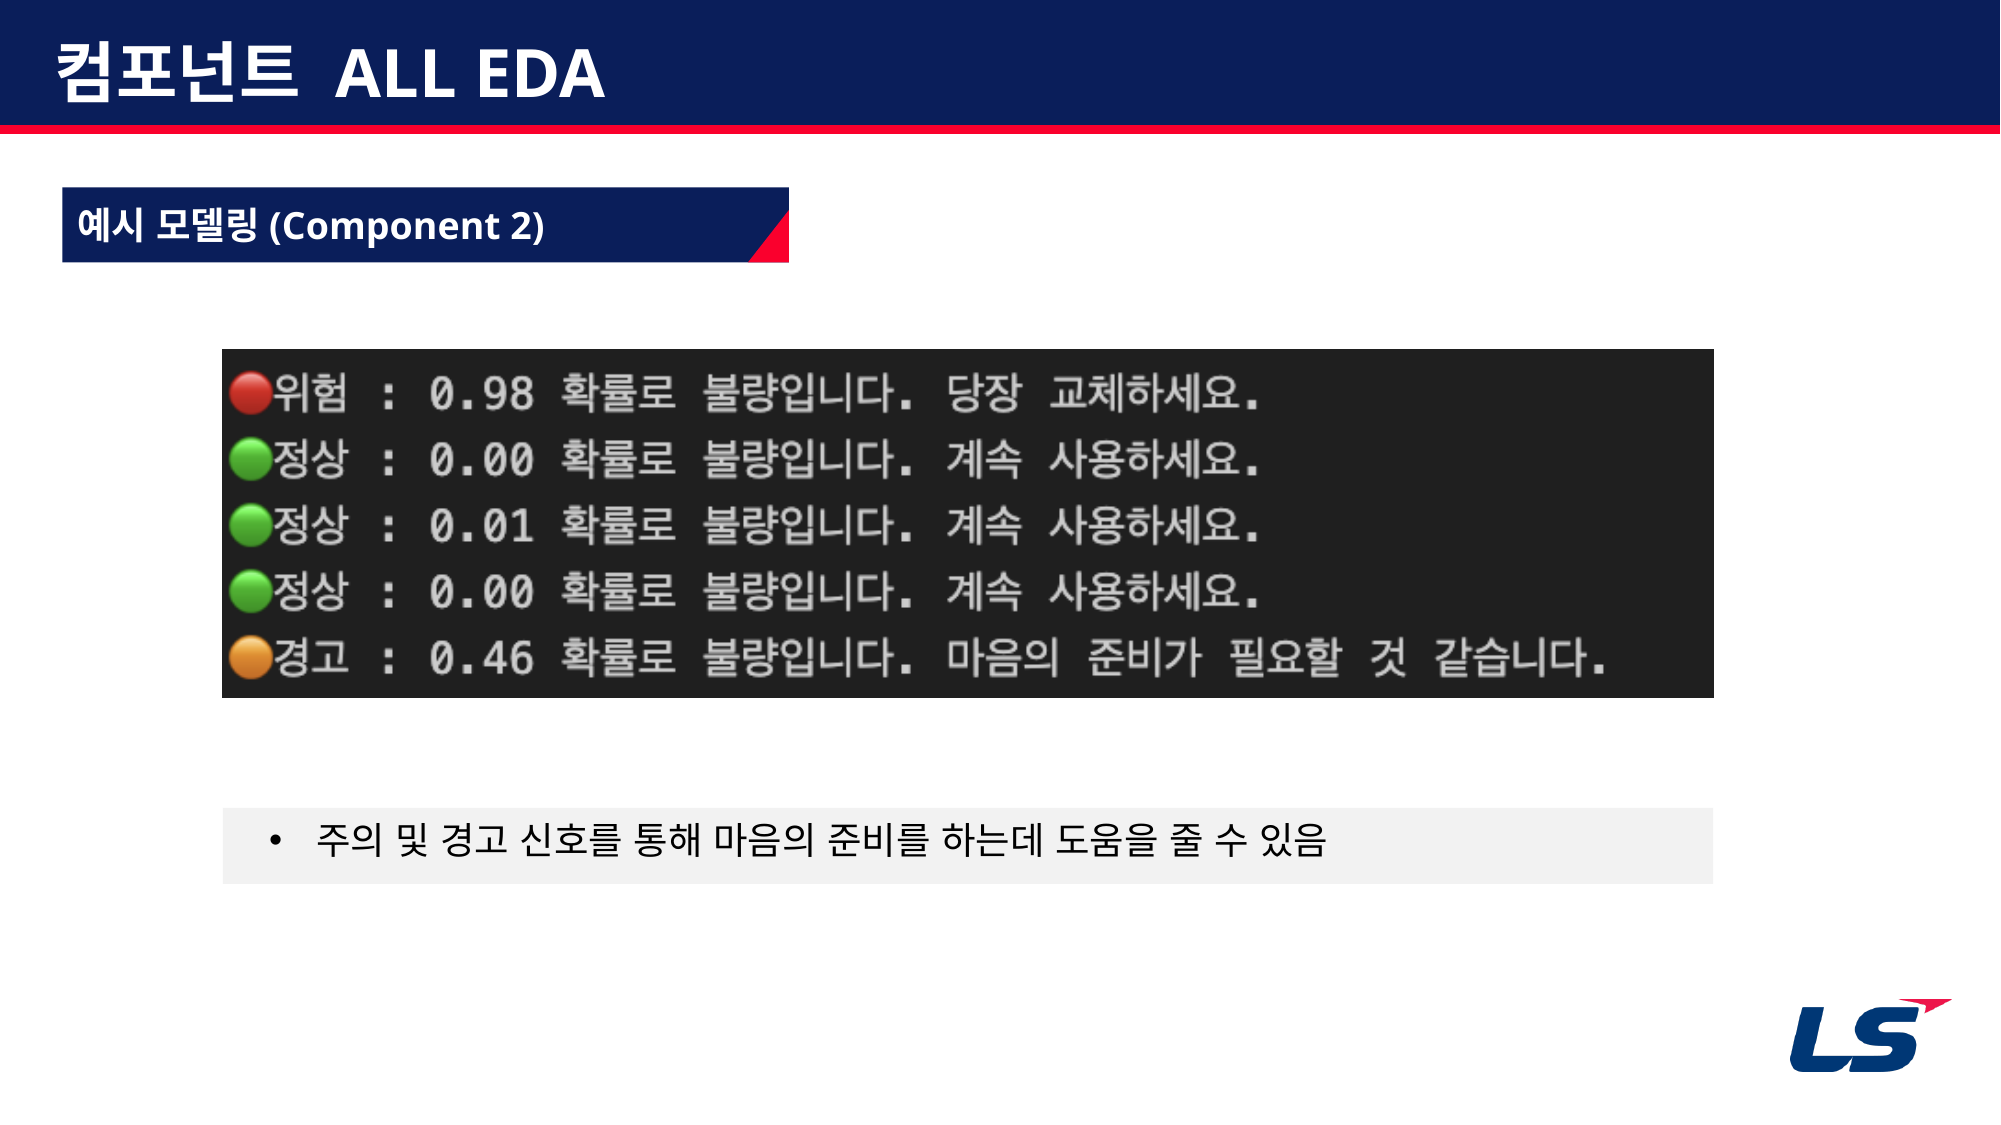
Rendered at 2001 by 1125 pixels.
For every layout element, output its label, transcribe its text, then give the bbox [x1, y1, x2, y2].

text_box [0, 0, 2000, 125]
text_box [222, 807, 1714, 884]
text_box [745, 207, 790, 264]
picture [1790, 999, 1952, 1073]
picture [222, 349, 1714, 698]
text_box 컴포넌트 ALL EDA [40, 23, 1975, 119]
text_box 예시 모델링(Component 2) [61, 186, 790, 263]
